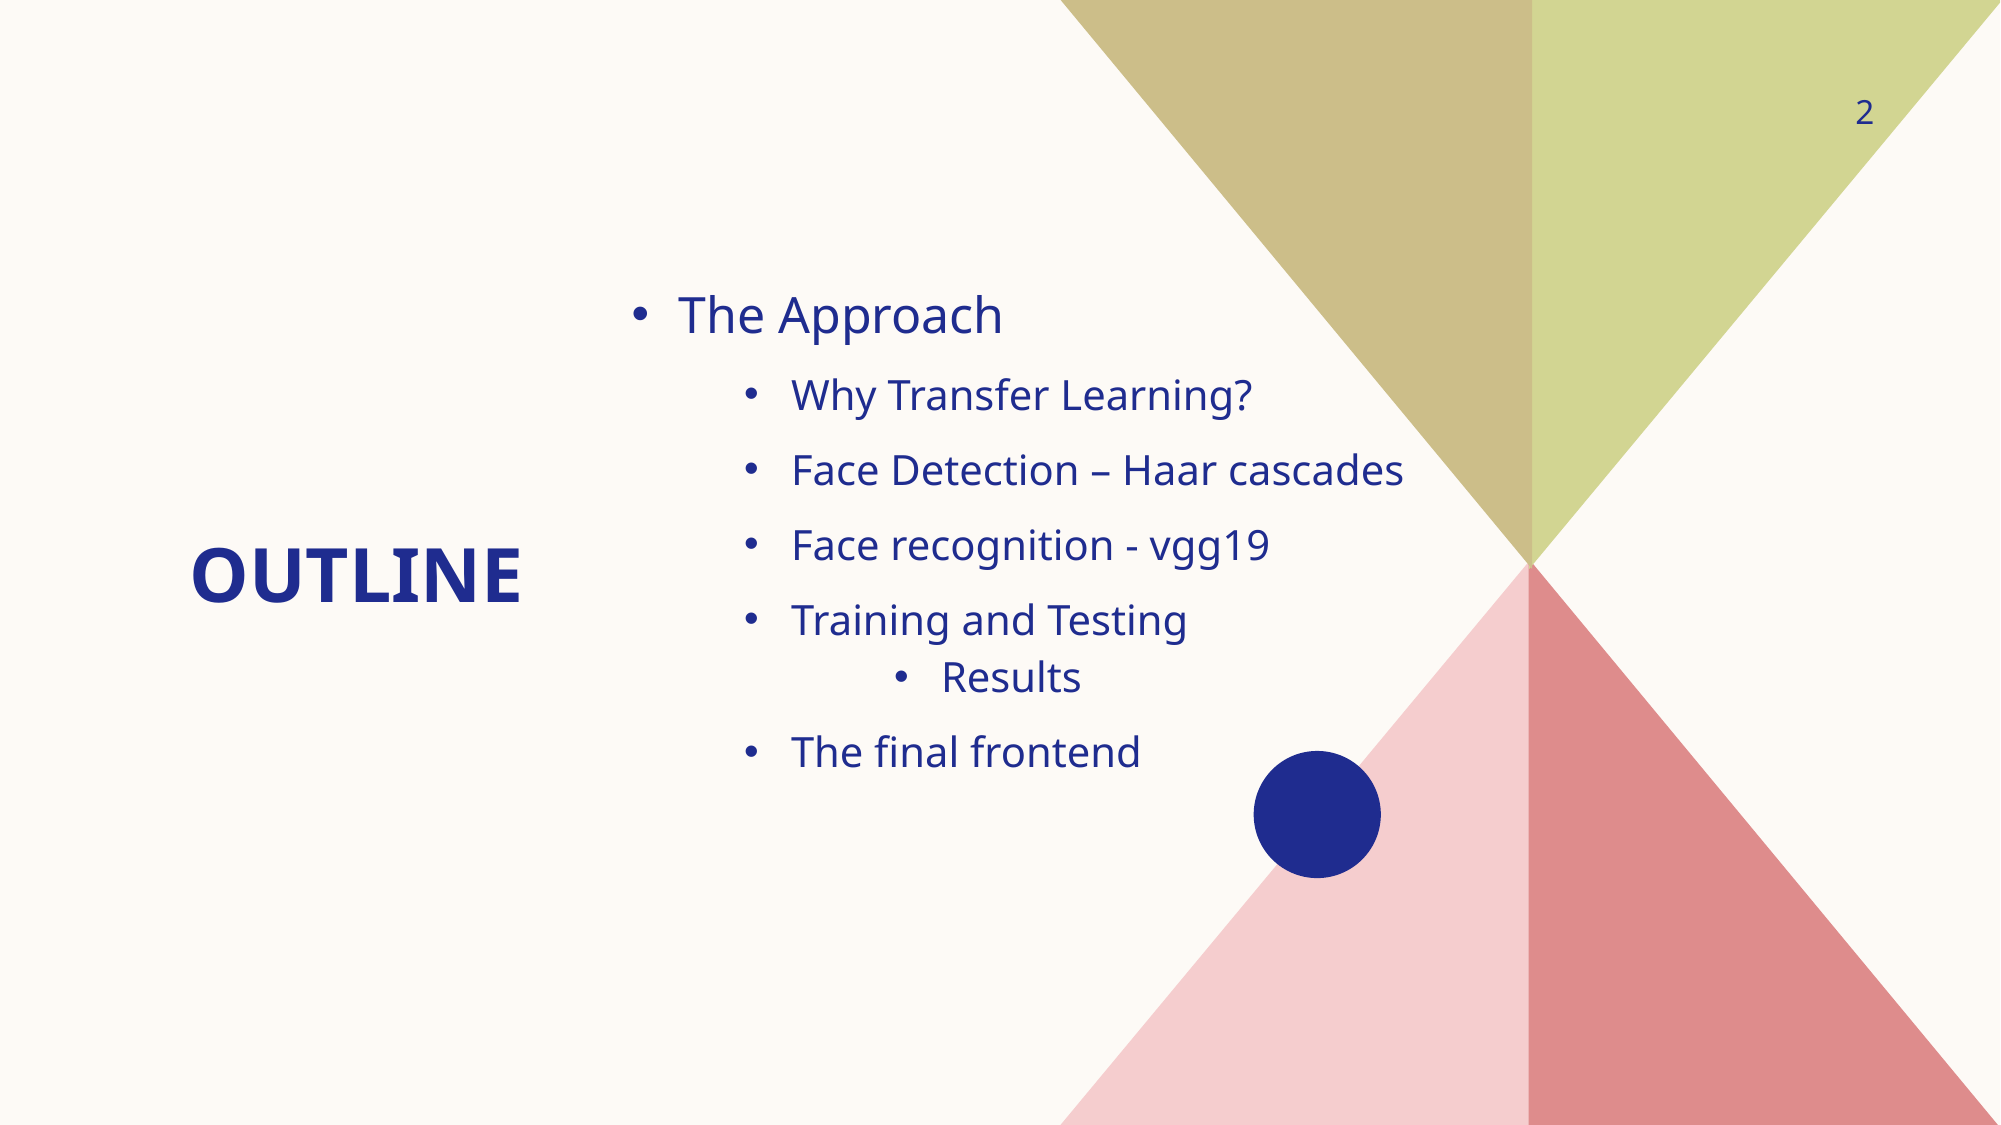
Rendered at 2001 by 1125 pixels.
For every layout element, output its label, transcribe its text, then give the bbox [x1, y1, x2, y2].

title Outline [174, 366, 616, 618]
list The Approach Why Transfer Learning? Face Detection – Haar cascades Face recognition - vgg19 Training and Testing Results The final frontend [616, 253, 1438, 1070]
slide_number 2 [1699, 75, 1875, 153]
